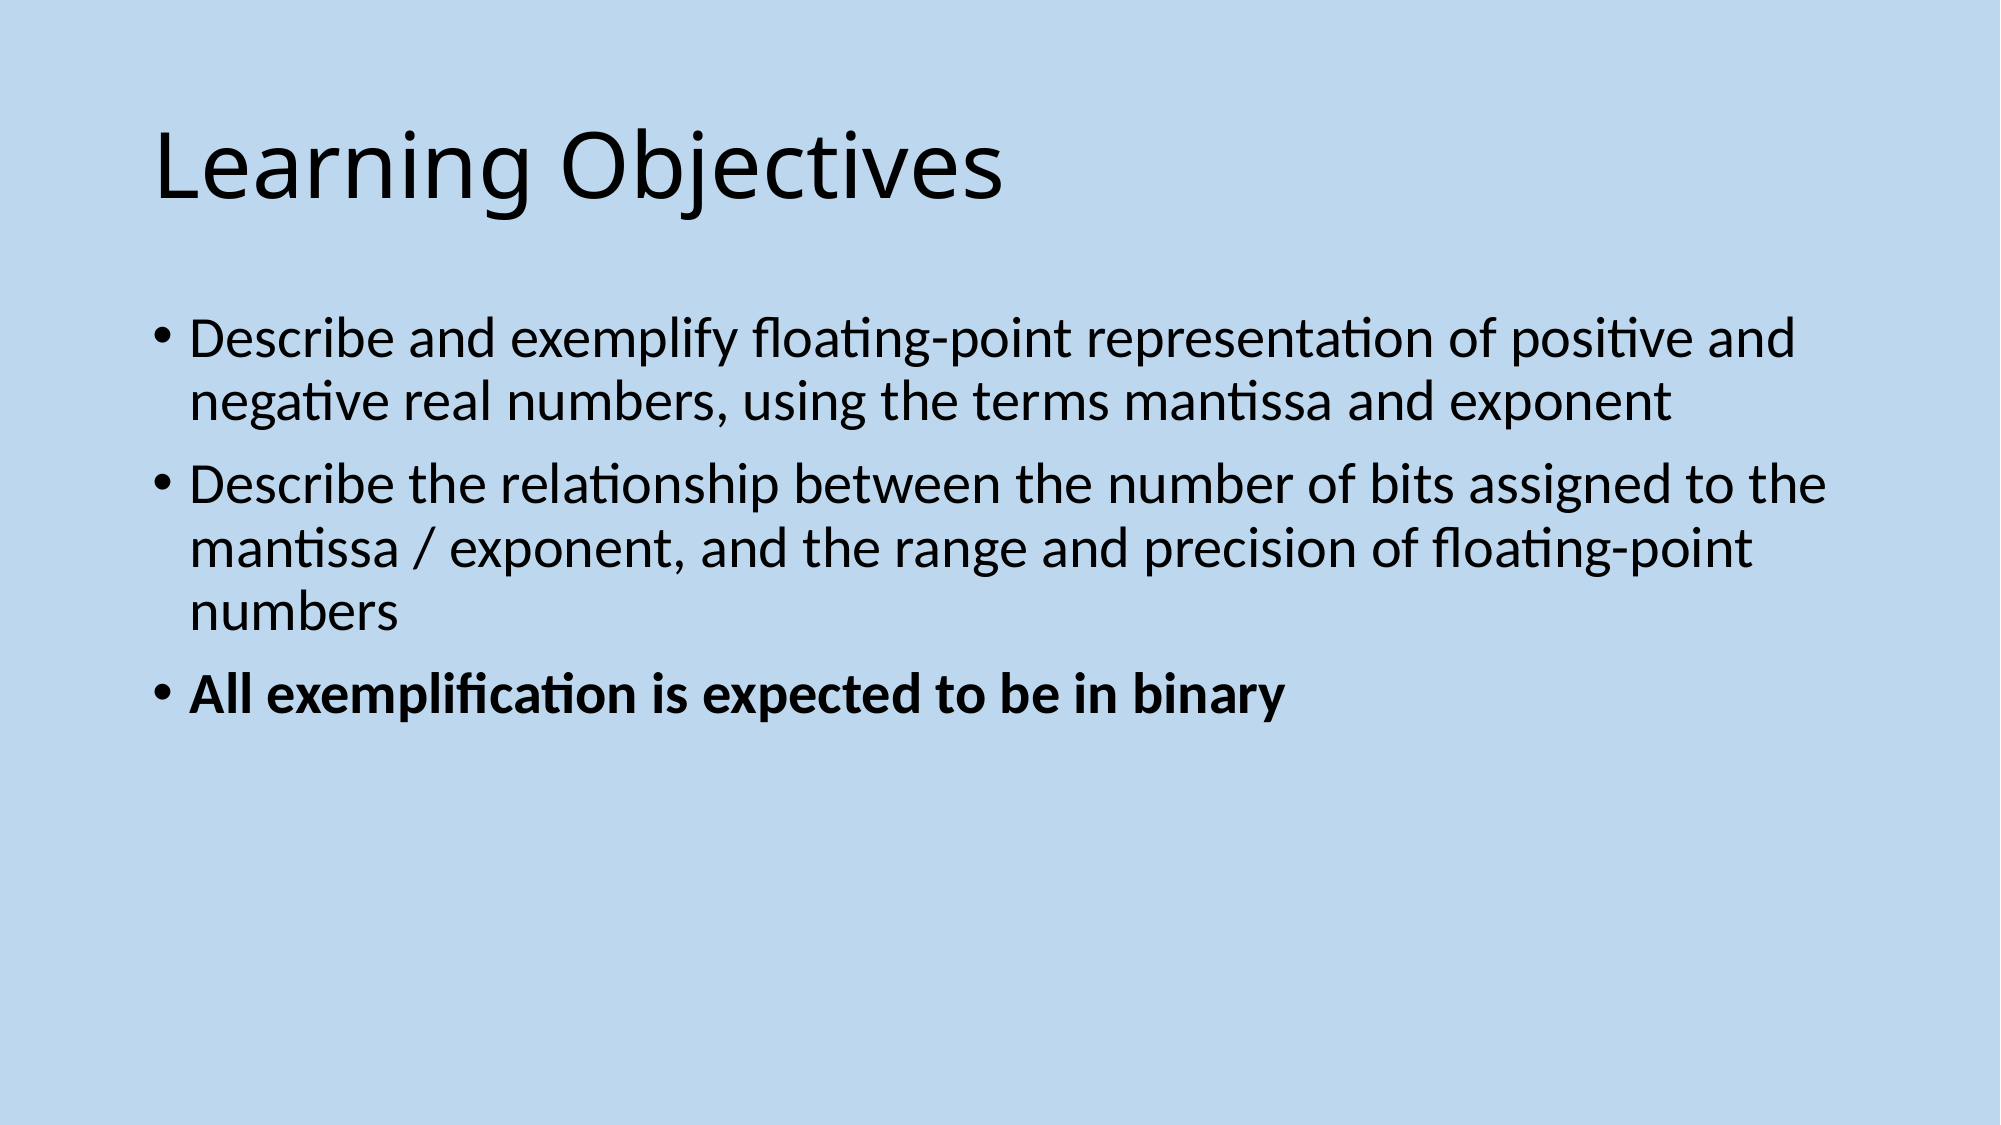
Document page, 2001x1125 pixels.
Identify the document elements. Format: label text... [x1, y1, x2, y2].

title Learning Objectives [137, 59, 1863, 278]
list Describe and exemplify floating-point representation of positive and negative real numbers, using the terms mantissa and exponent Describe the relationship between the number of bits assigned to the mantissa / exponent, and the range and precision of floating-point numbers All exemplification is expected to be in binary [137, 299, 1863, 1014]
